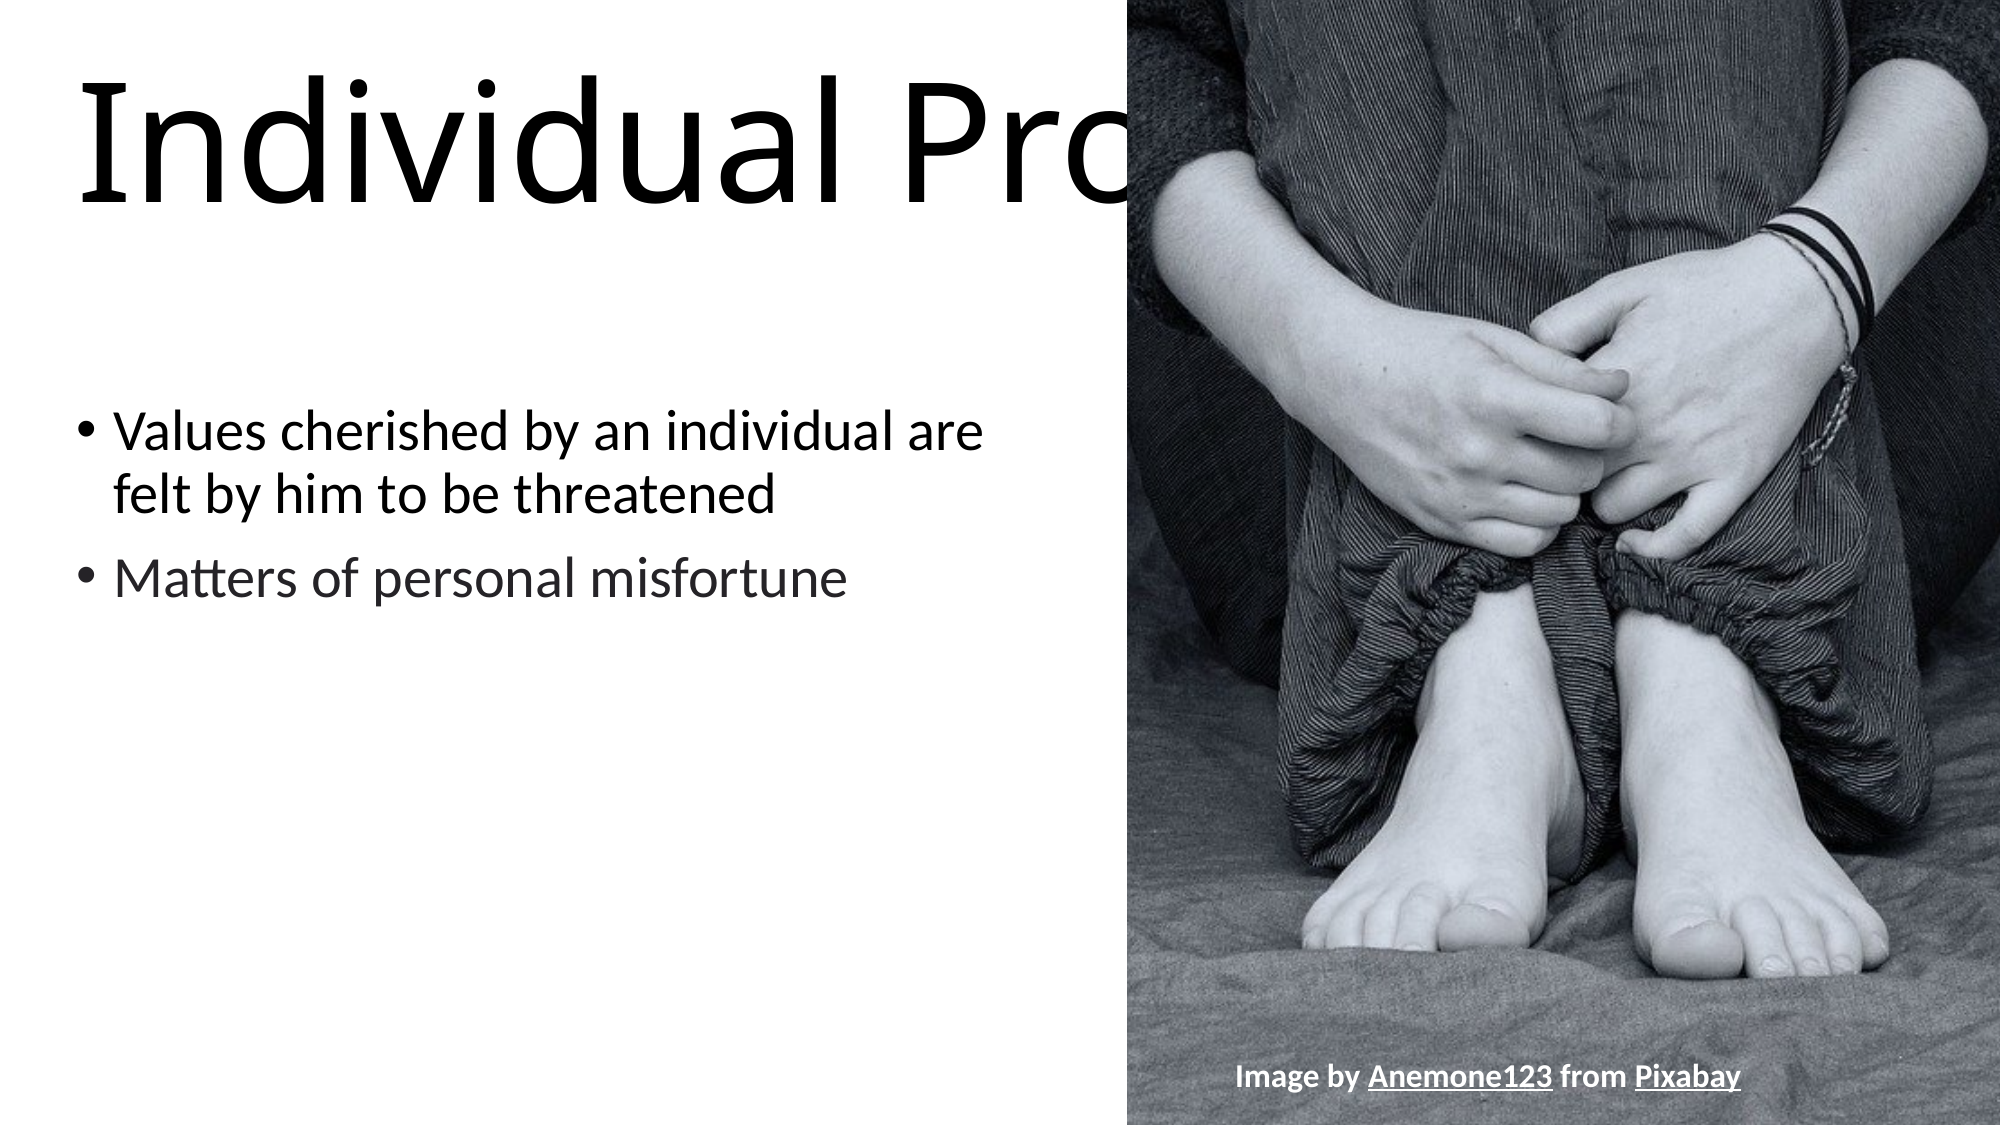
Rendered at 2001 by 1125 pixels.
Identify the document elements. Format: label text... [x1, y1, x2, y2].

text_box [1127, 0, 2000, 1125]
title Individual Problems [60, 39, 1127, 257]
list Values cherished by an individual are felt by him to be threatened Matters of personal misfortune [60, 392, 1000, 1125]
